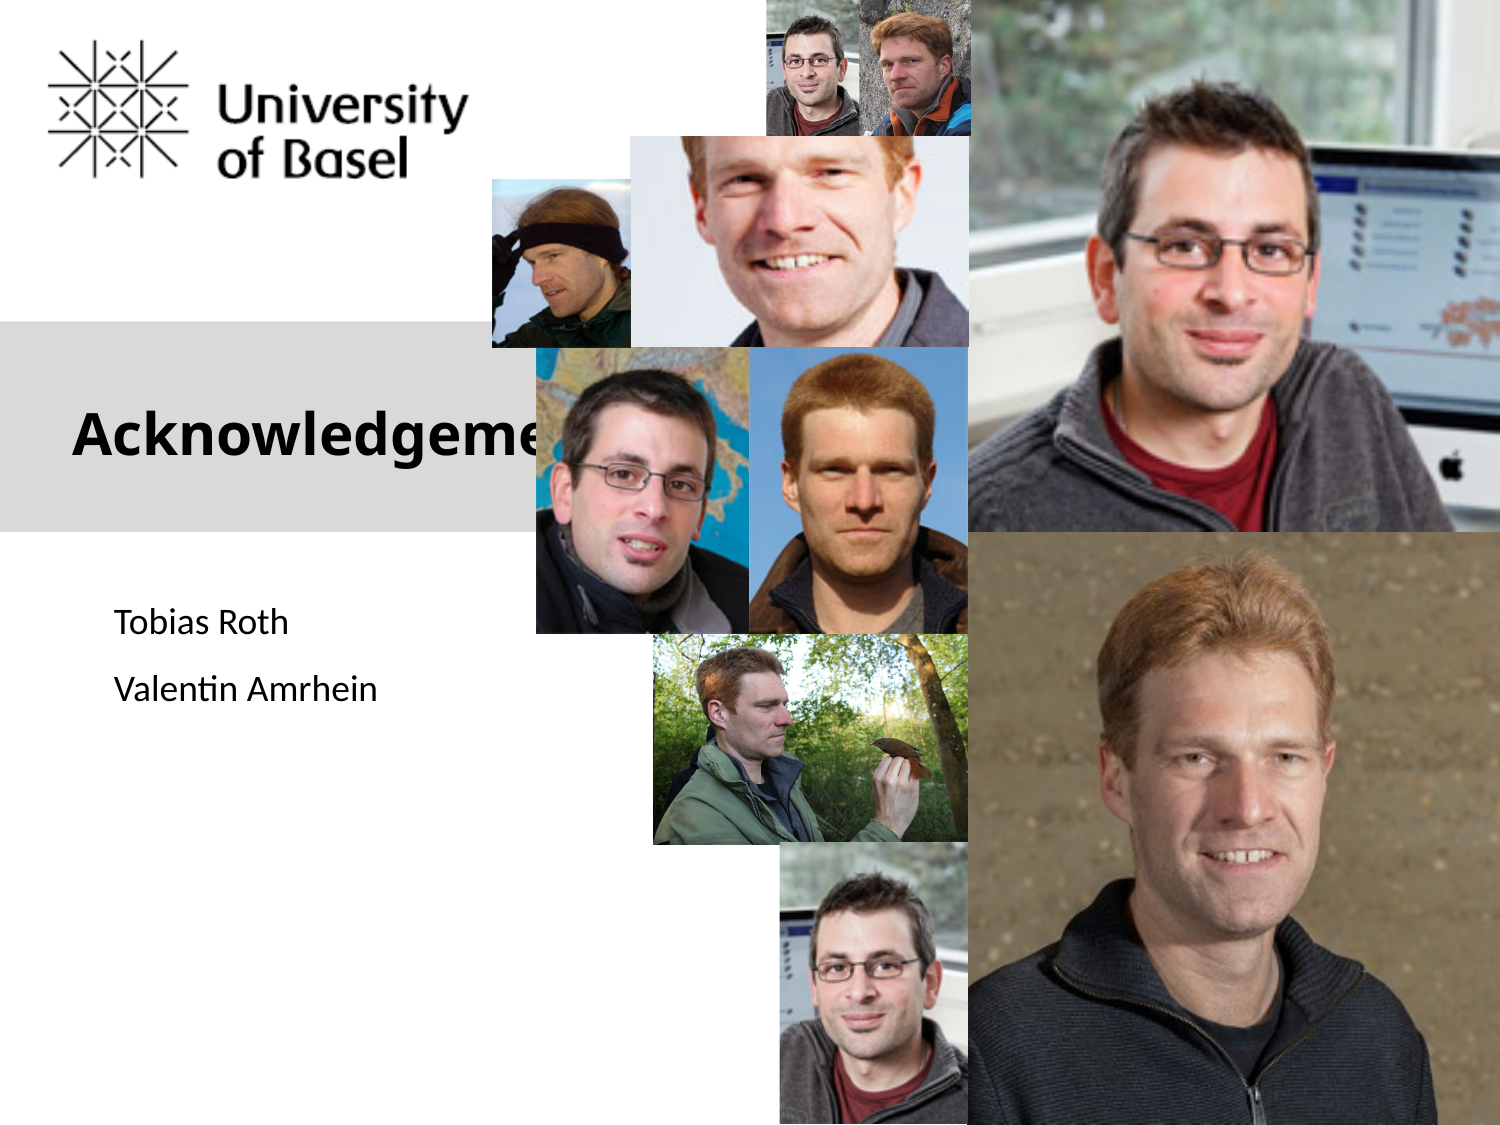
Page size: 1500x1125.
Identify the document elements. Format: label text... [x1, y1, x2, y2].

title Acknowledgement [56, 321, 536, 509]
text_box [0, 320, 536, 533]
picture [28, 0, 1500, 1125]
text_box Tobias Roth Valentin Amrhein [99, 566, 436, 785]
